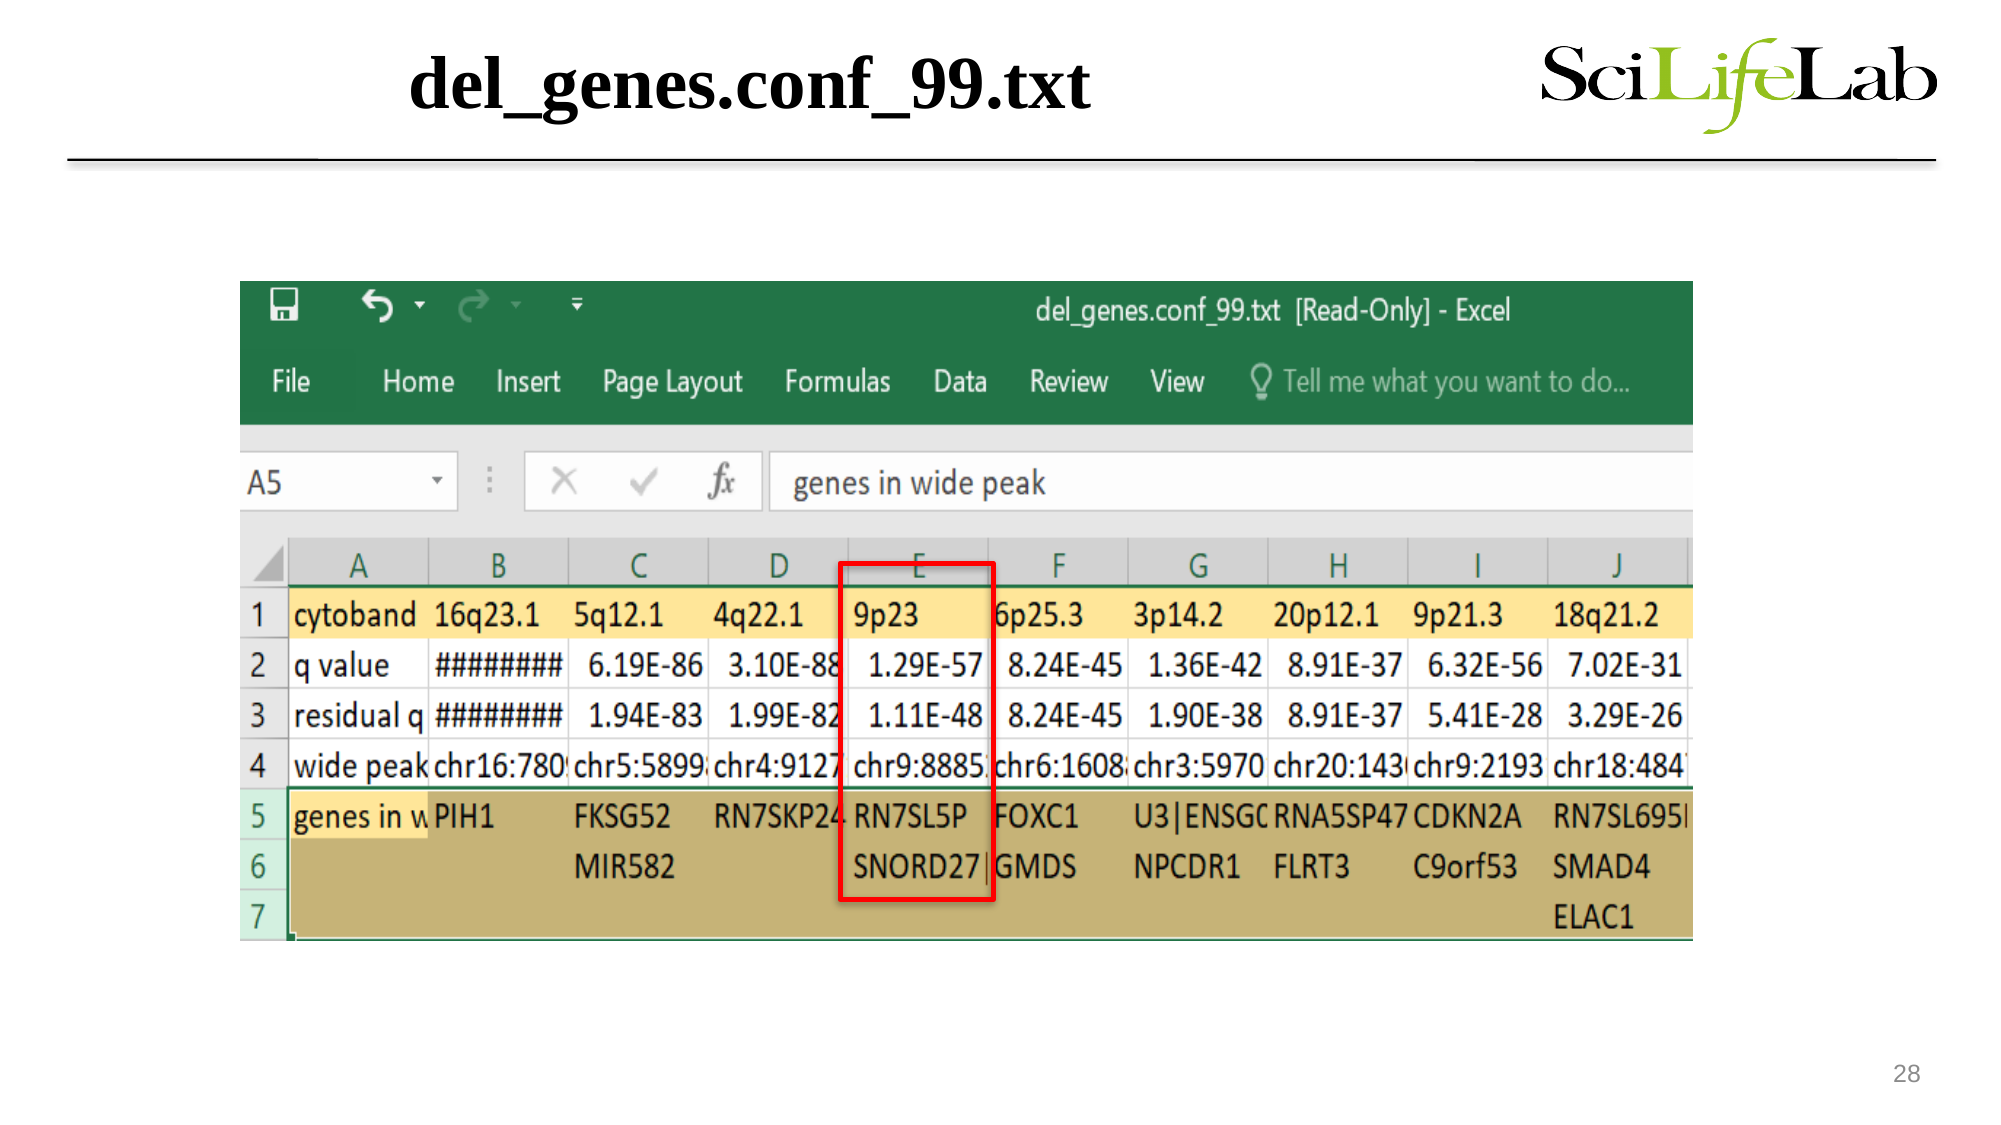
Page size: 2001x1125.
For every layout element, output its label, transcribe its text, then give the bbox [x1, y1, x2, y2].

slide_number 28 [1433, 1042, 1937, 1103]
picture [1542, 38, 1937, 134]
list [240, 280, 1694, 942]
title del_genes.conf_99.txt [67, 34, 1434, 128]
